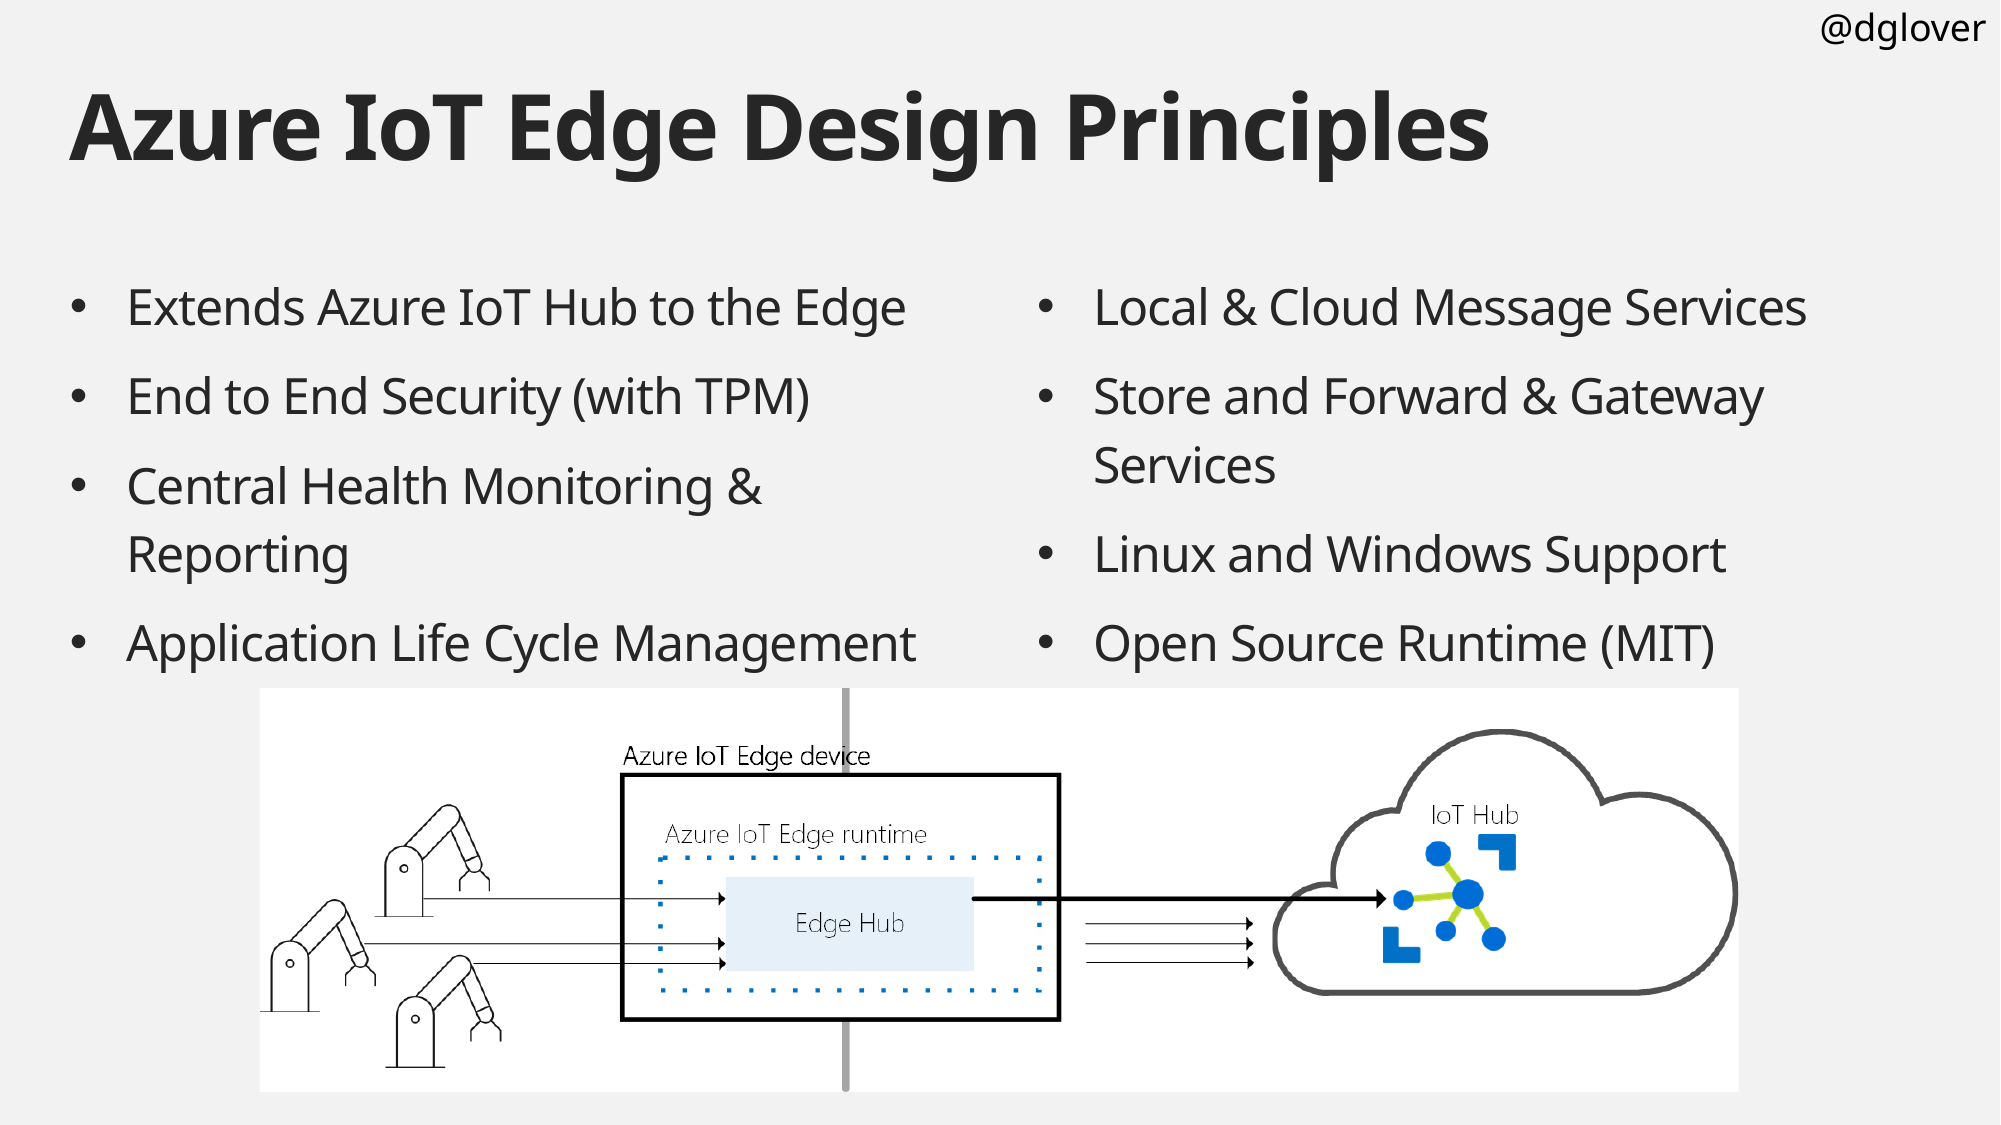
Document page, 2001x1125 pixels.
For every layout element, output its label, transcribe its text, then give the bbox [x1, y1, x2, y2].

title Azure IoT Edge Design Principles [55, 53, 1945, 209]
picture [259, 688, 1739, 1093]
list Extends Azure IoT Hub to the Edge End to End Security (with TPM) Central Health Monitoring & Reporting Application Life Cycle Management [55, 259, 978, 1080]
list Local & Cloud Message Services Store and Forward & Gateway Services Linux and Windows Support Open Source Runtime (MIT) [1022, 259, 1945, 1080]
